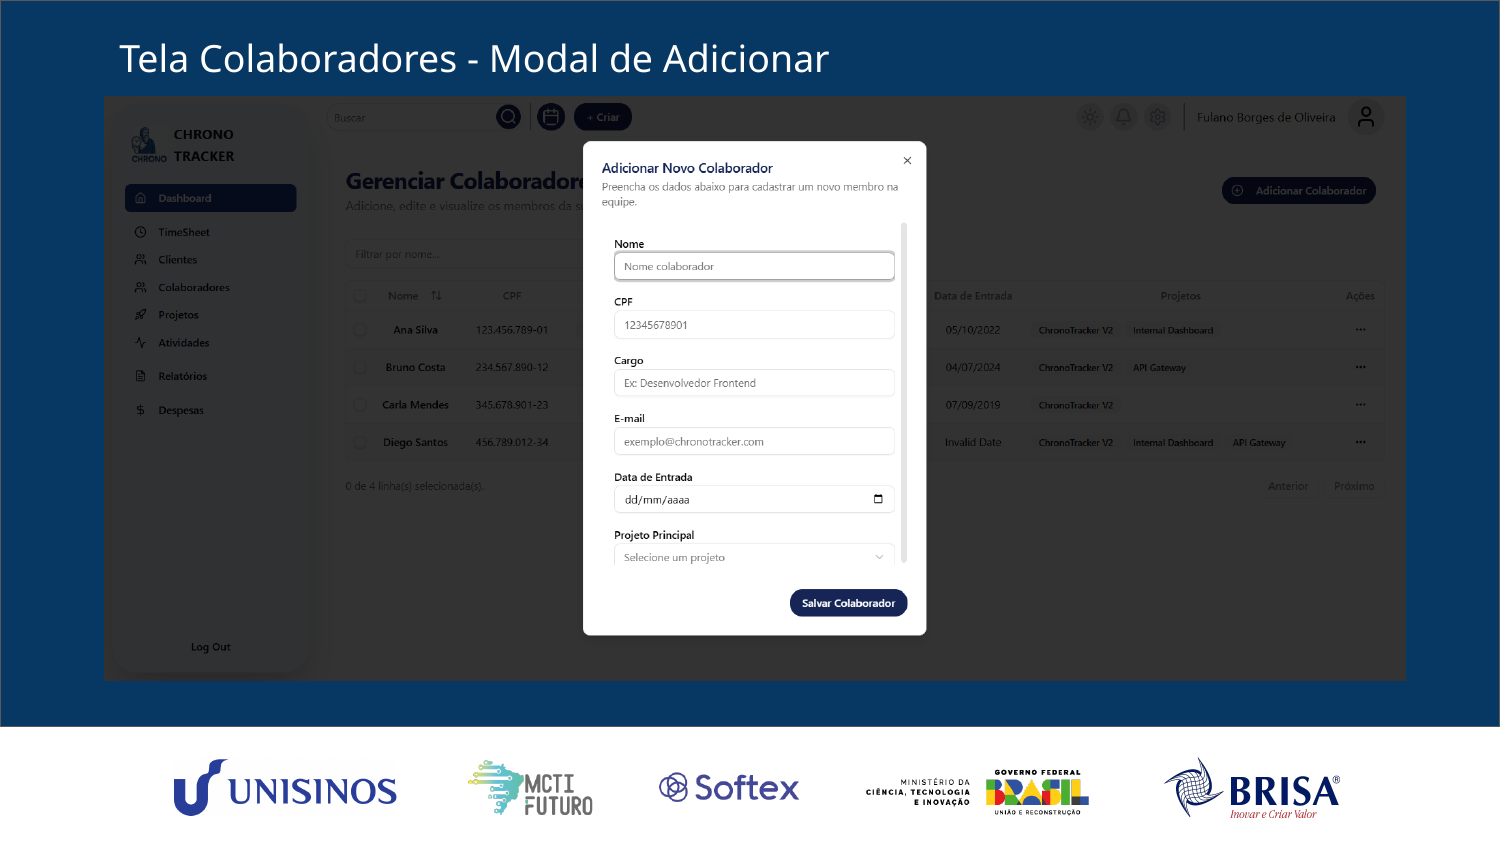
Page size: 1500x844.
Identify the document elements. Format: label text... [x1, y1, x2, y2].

picture [104, 95, 1407, 681]
text_box [0, 0, 1500, 727]
picture [172, 741, 1341, 834]
text_box Tela Colaboradores - Modal de Adicionar [104, 20, 1135, 95]
